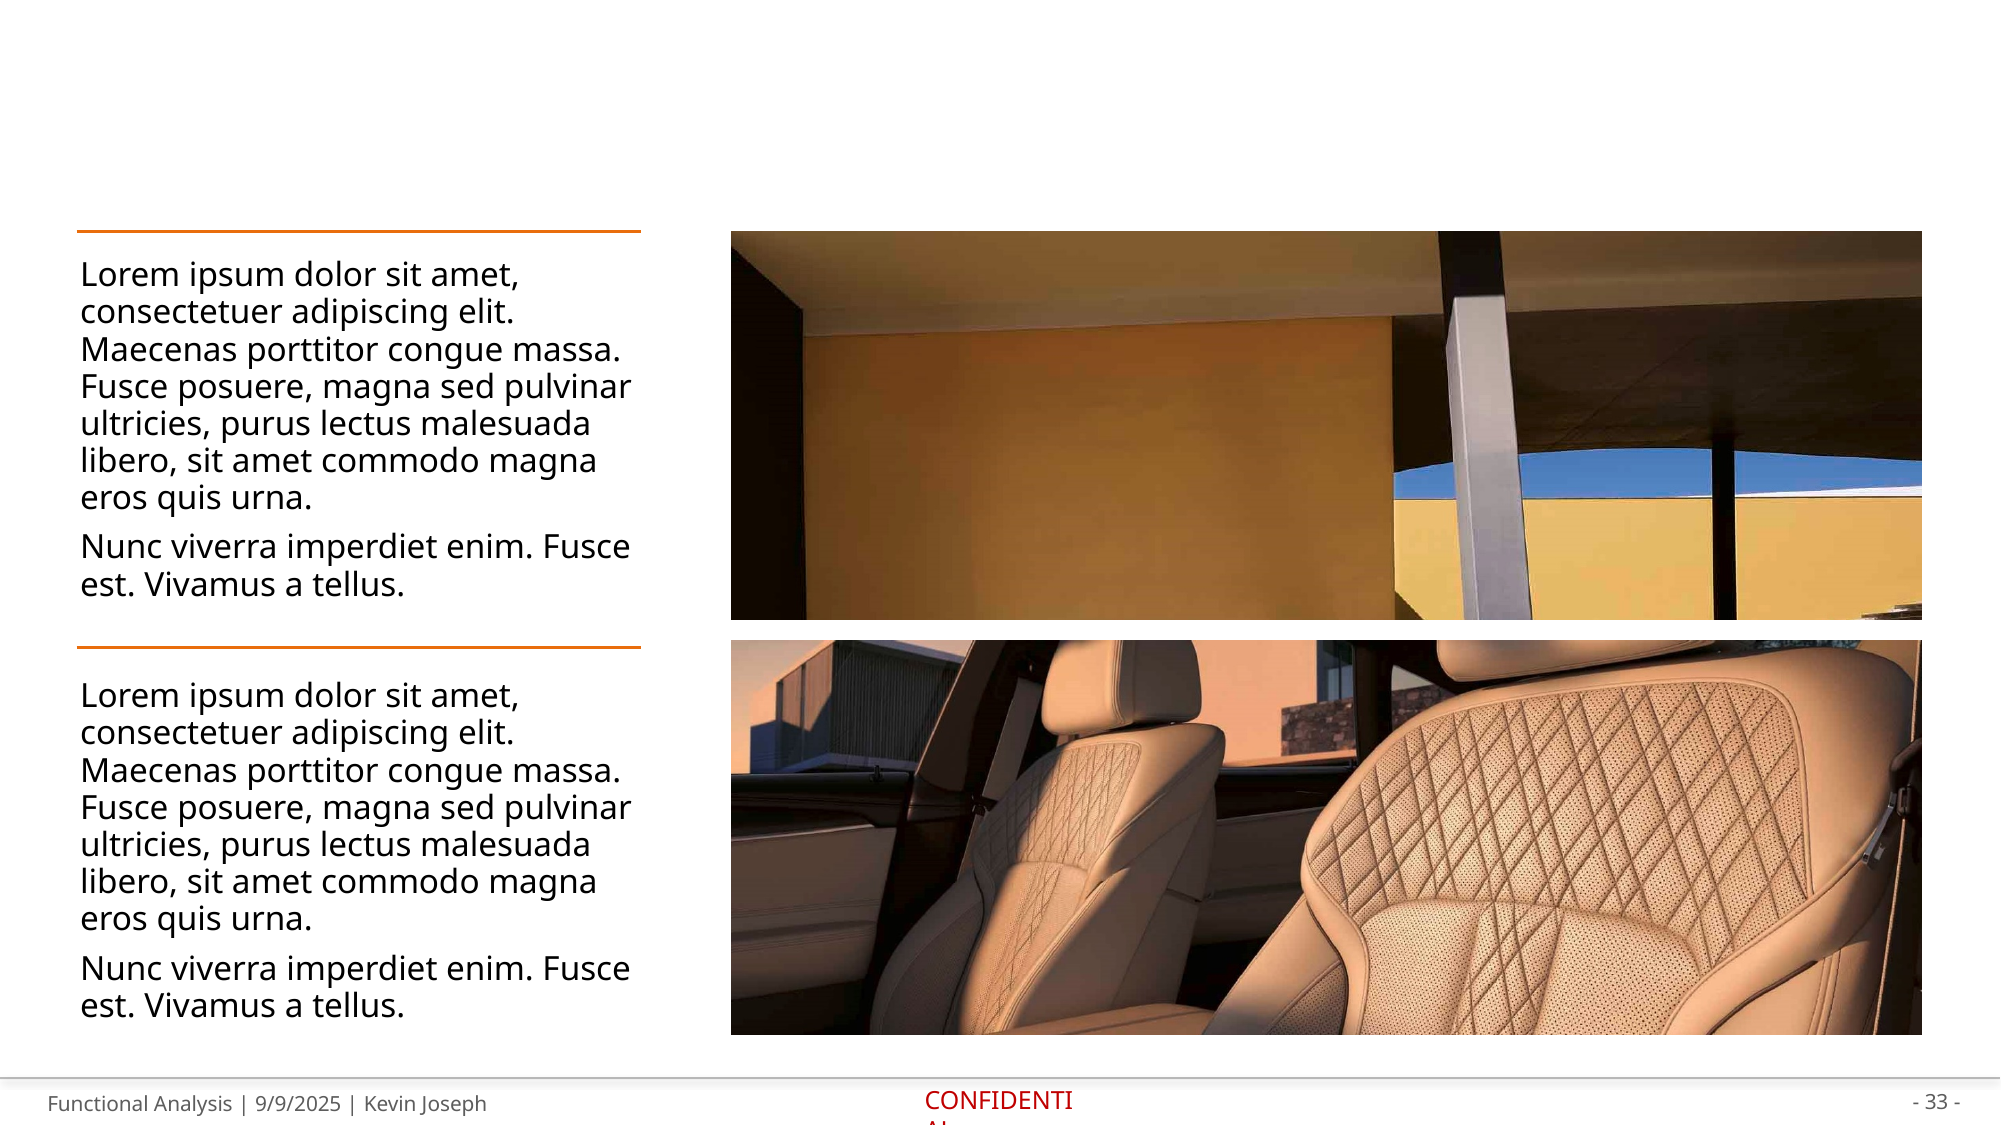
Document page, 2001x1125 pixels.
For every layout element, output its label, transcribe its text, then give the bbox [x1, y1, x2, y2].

picture [730, 231, 1922, 620]
text_box Lorem ipsum dolor sit amet, consectetuer adipiscing elit. Maecenas porttitor congue massa. Fusce posuere, magna sed pulvinar ultricies, purus lectus malesuada libero, sit amet commodo magna eros quis urna. Nunc viverra imperdiet enim. Fusce est. Vivamus a tellus. [80, 257, 641, 604]
text_box Lorem ipsum dolor sit amet, consectetuer adipiscing elit. Maecenas porttitor congue massa. Fusce posuere, magna sed pulvinar ultricies, purus lectus malesuada libero, sit amet commodo magna eros quis urna. Nunc viverra imperdiet enim. Fusce est. Vivamus a tellus. [80, 678, 641, 1025]
picture [730, 640, 1922, 1036]
